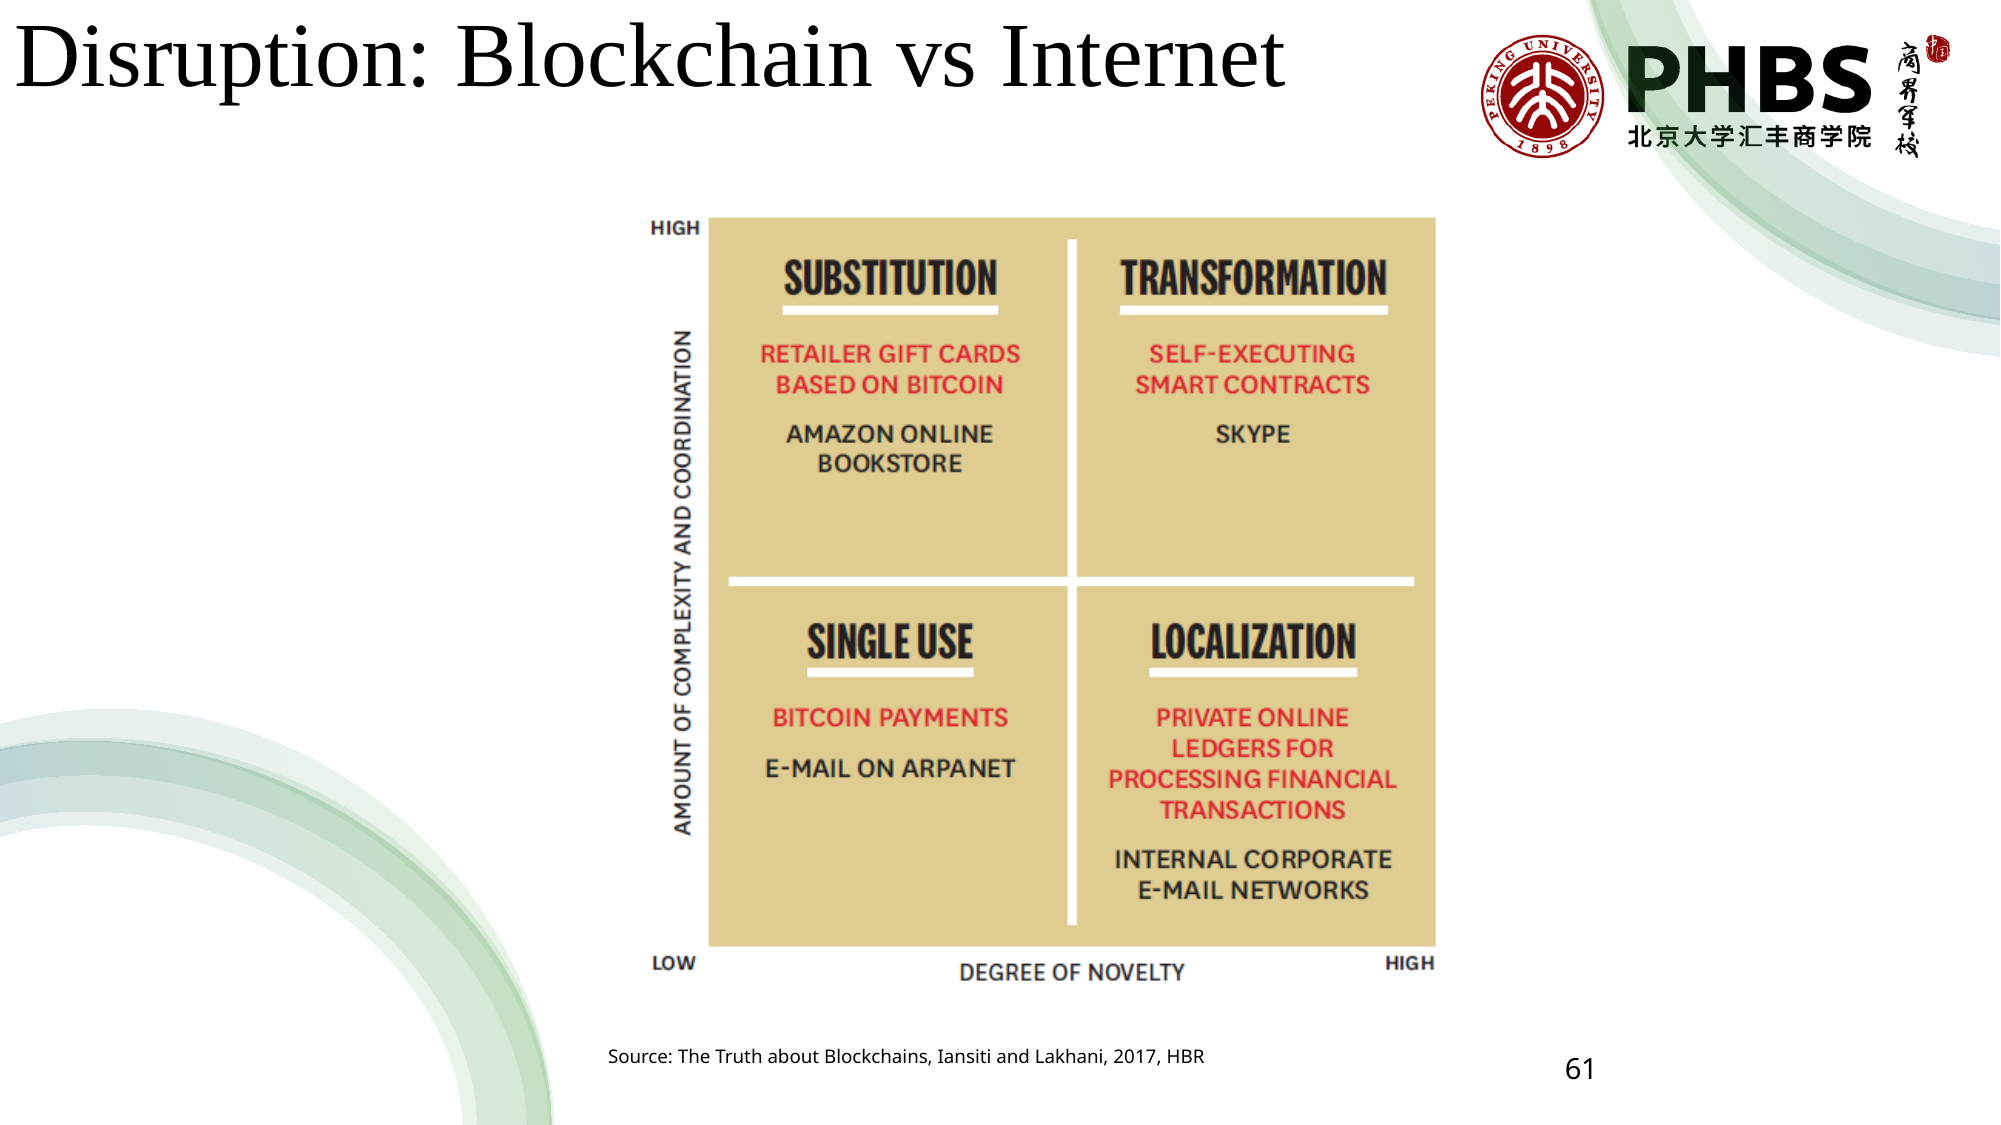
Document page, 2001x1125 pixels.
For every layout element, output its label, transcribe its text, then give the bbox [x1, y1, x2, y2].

picture [1725, 0, 2000, 185]
text_box Source: The Truth about Blockchains, Iansiti and Lakhani, 2017, HBR [593, 1037, 1370, 1075]
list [631, 180, 1474, 1005]
title Disruption: Blockchain vs Internet [0, 0, 1725, 218]
slide_number 61 [1550, 1042, 2000, 1103]
